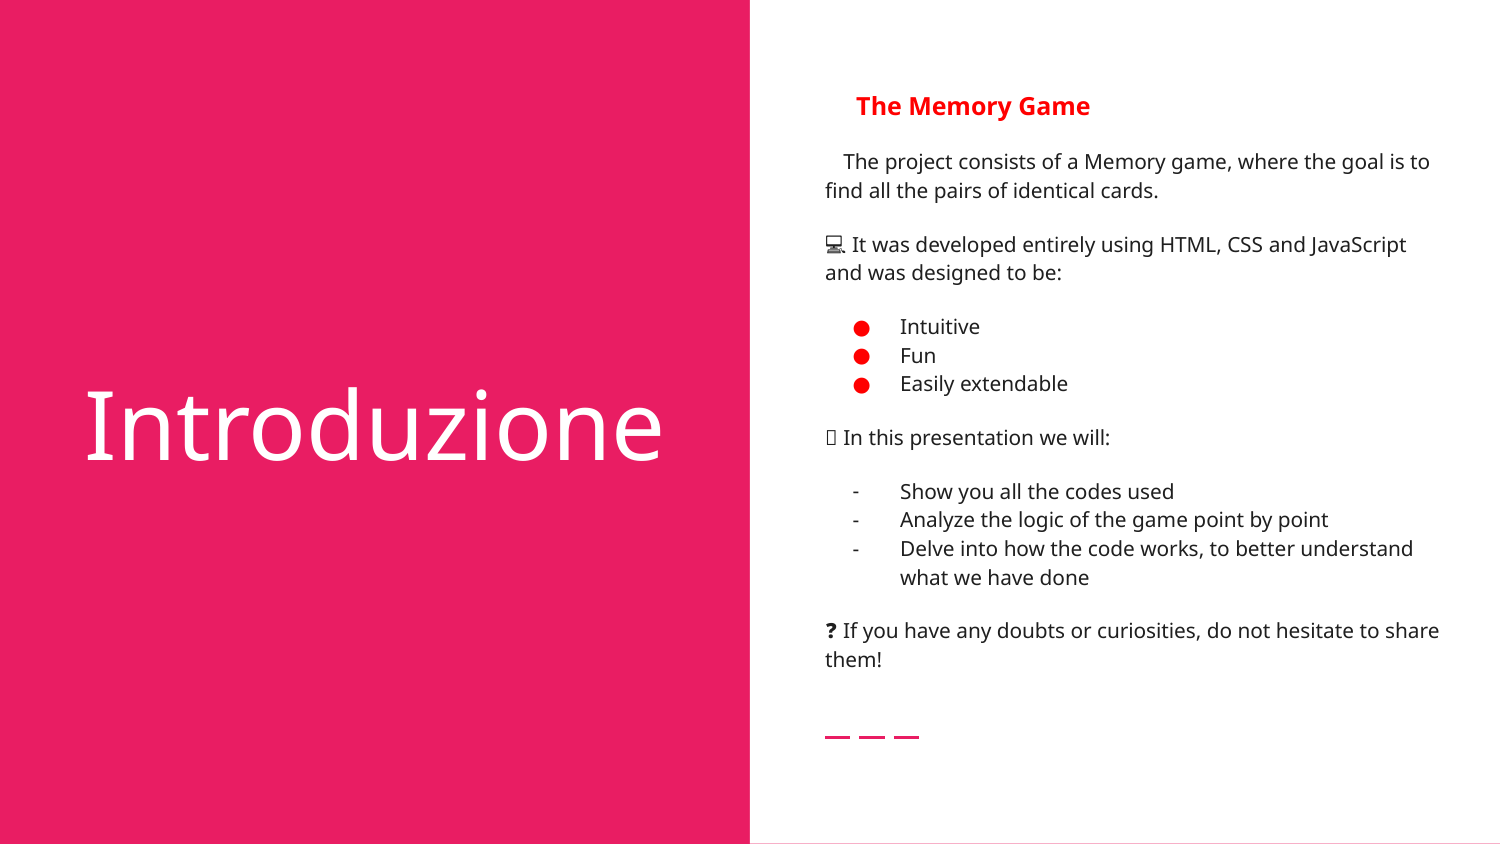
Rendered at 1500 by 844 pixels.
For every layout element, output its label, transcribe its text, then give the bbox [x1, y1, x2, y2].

title Introduzione [43, 298, 708, 546]
list 🎮 The Memory Game 📌 The project consists of a Memory game, where the goal is to find all the pairs of identical cards. 💻 It was developed entirely using HTML, CSS and JavaScript and was designed to be: Intuitive Fun Easily extendable 🧠 In this presentation we will: Show you all the codes used Analyze the logic of the game point by point Delve into how the code works, to better understand what we have done ❓ If you have any doubts or curiosities, do not hesitate to share them! [810, 215, 1455, 599]
